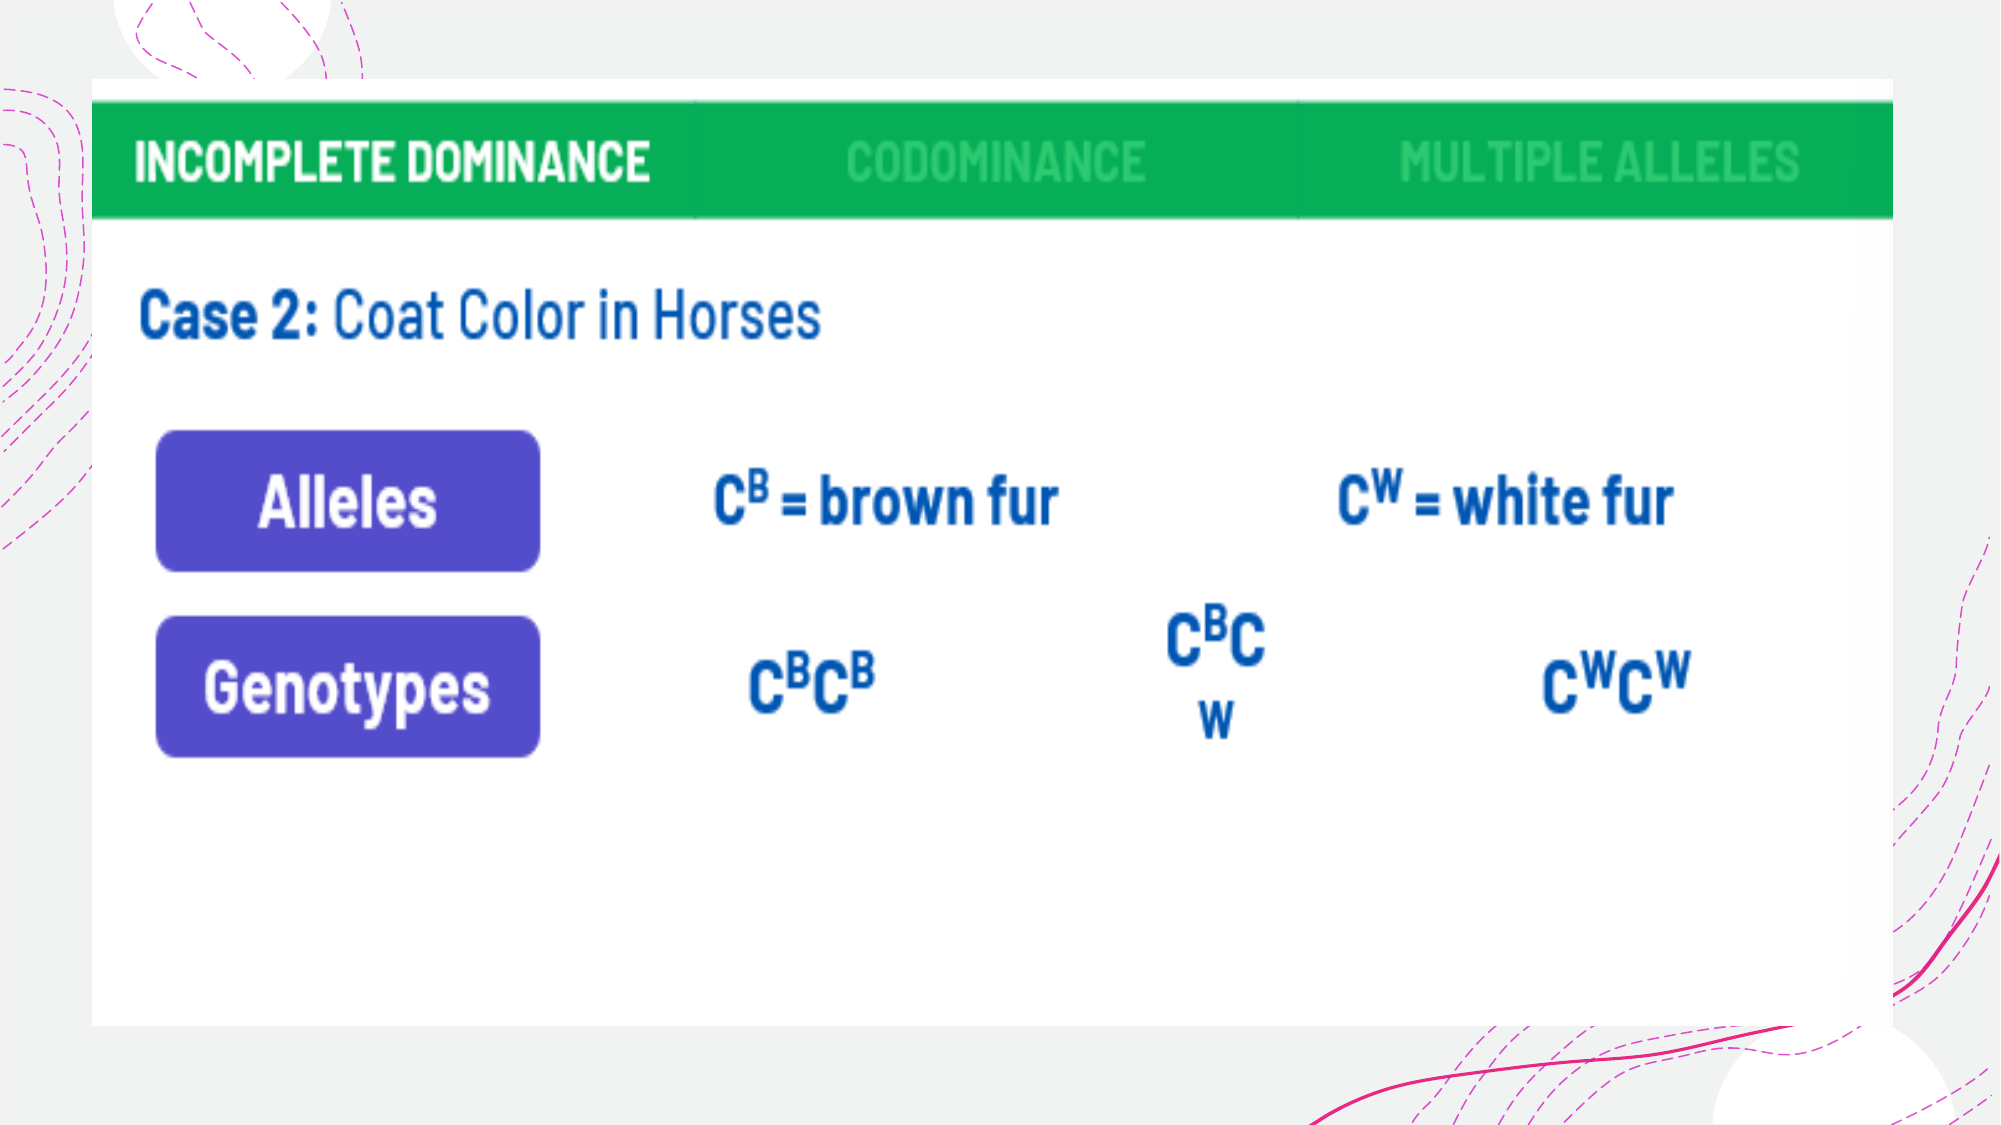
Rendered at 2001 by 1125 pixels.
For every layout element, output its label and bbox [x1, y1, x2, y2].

picture [92, 79, 1893, 1026]
